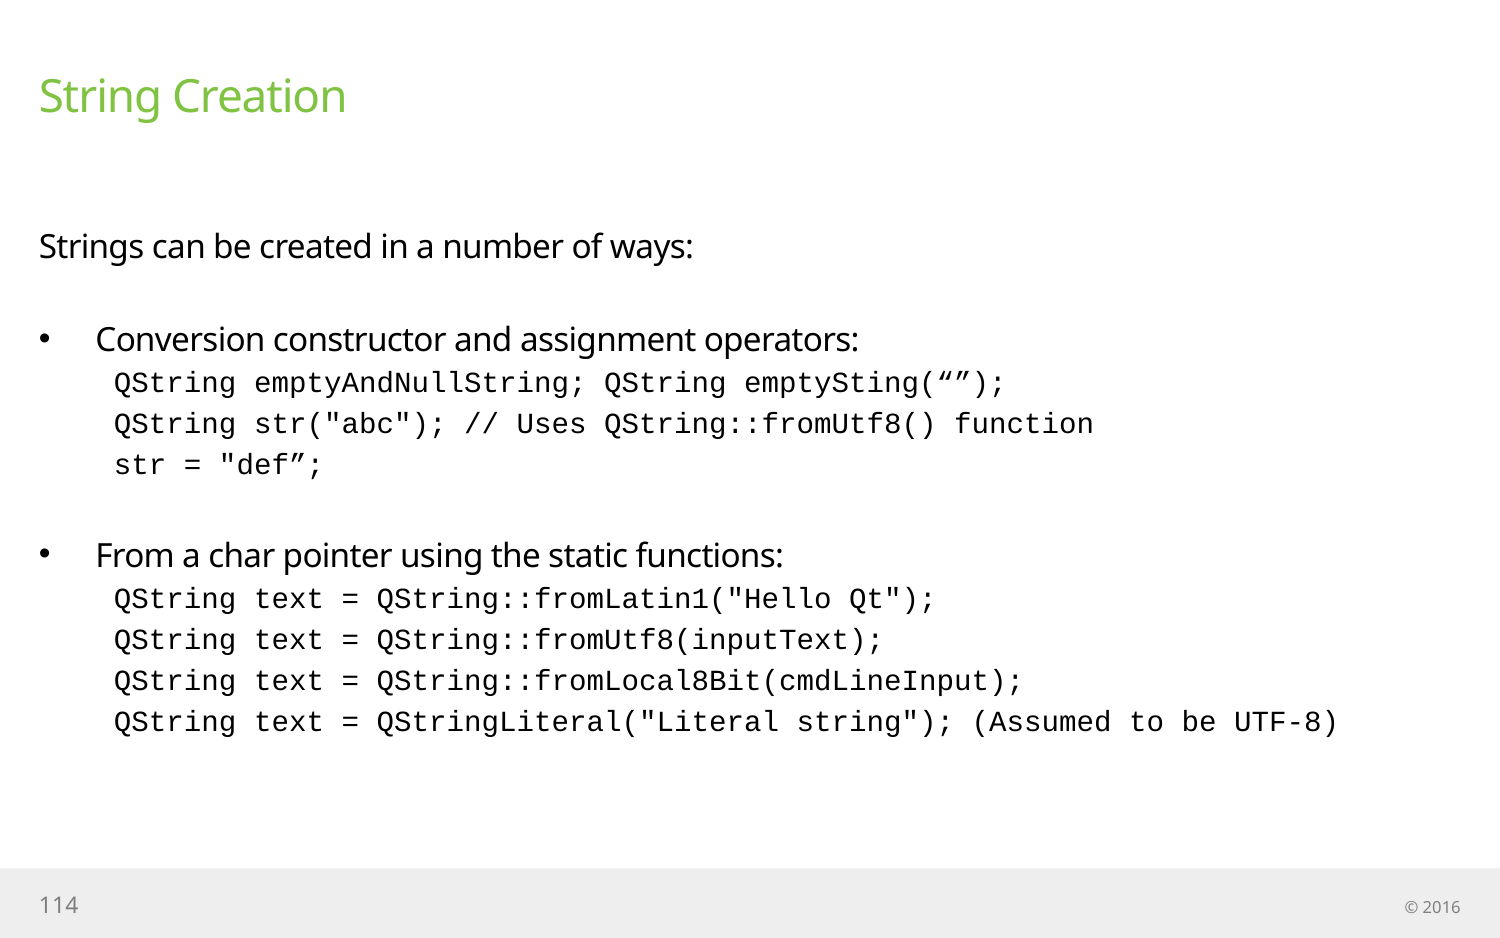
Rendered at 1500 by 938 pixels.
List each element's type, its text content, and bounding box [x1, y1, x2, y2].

list Strings can be created in a number of ways: Conversion constructor and assignment operators: QString emptyAndNullString; QString emptySting(“”); QString str("abc"); // Uses QString::fromUtf8() function str = "def”; From a char pointer using the static functions: QString text = QString::fromLatin1("Hello Qt"); QString text = QString::fromUtf8(inputText); QString text = QString::fromLocal8Bit(cmdLineInput); QString text = QStringLiteral("Literal string"); (Assumed to be UTF-8) [39, 224, 1471, 846]
slide_number 114 [39, 892, 410, 921]
footer © 2016 [1188, 896, 1461, 917]
title String Creation [39, 66, 1052, 195]
